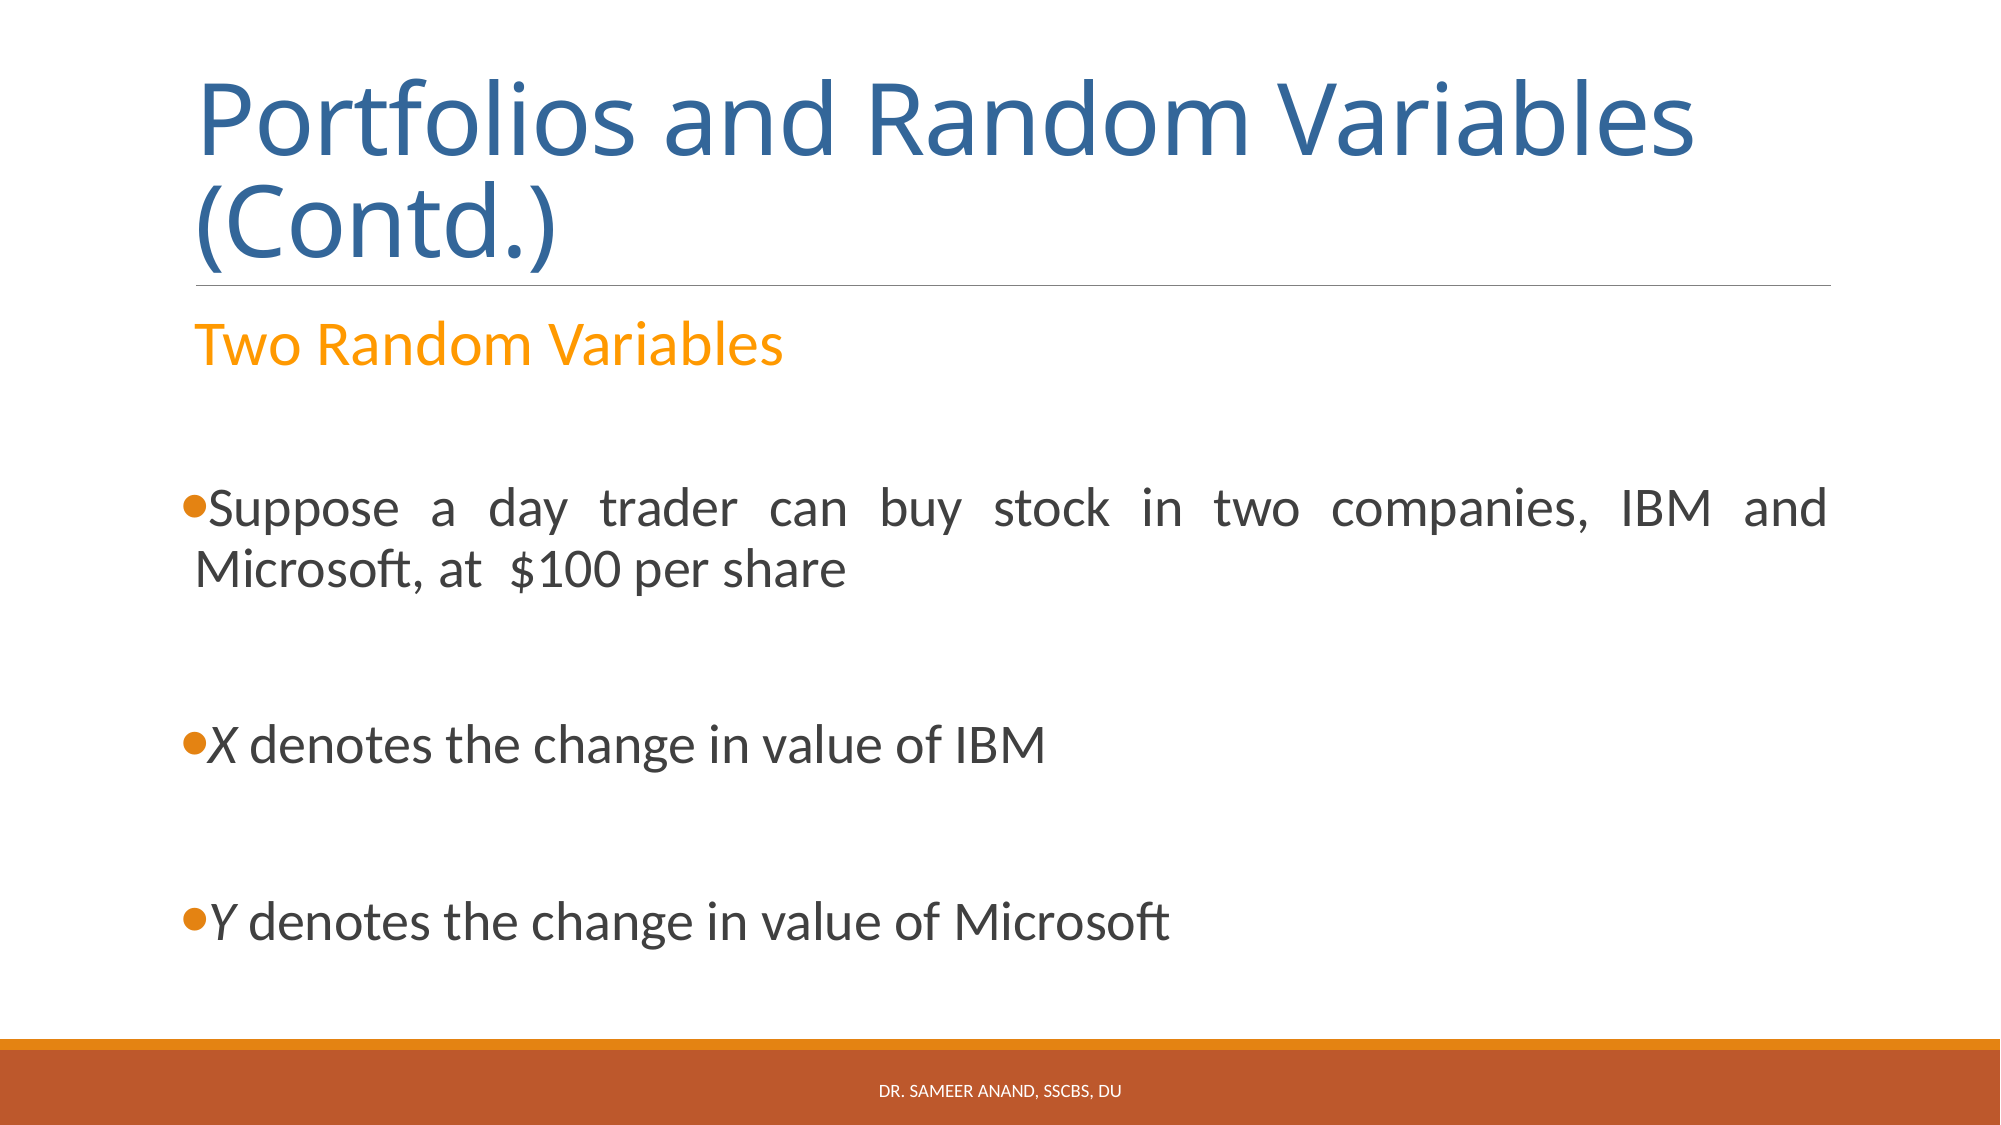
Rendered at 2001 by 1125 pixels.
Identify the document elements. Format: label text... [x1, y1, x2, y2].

footer Dr. Sameer Anand, SSCBS, DU [604, 1059, 1396, 1120]
title Portfolios and Random Variables (Contd.) [180, 47, 1830, 285]
list Two Random Variables Suppose a day trader can buy stock in two companies, IBM and Microsoft, at $100 per share X denotes the change in value of IBM Y denotes the change in value of Microsoft [180, 302, 1830, 963]
